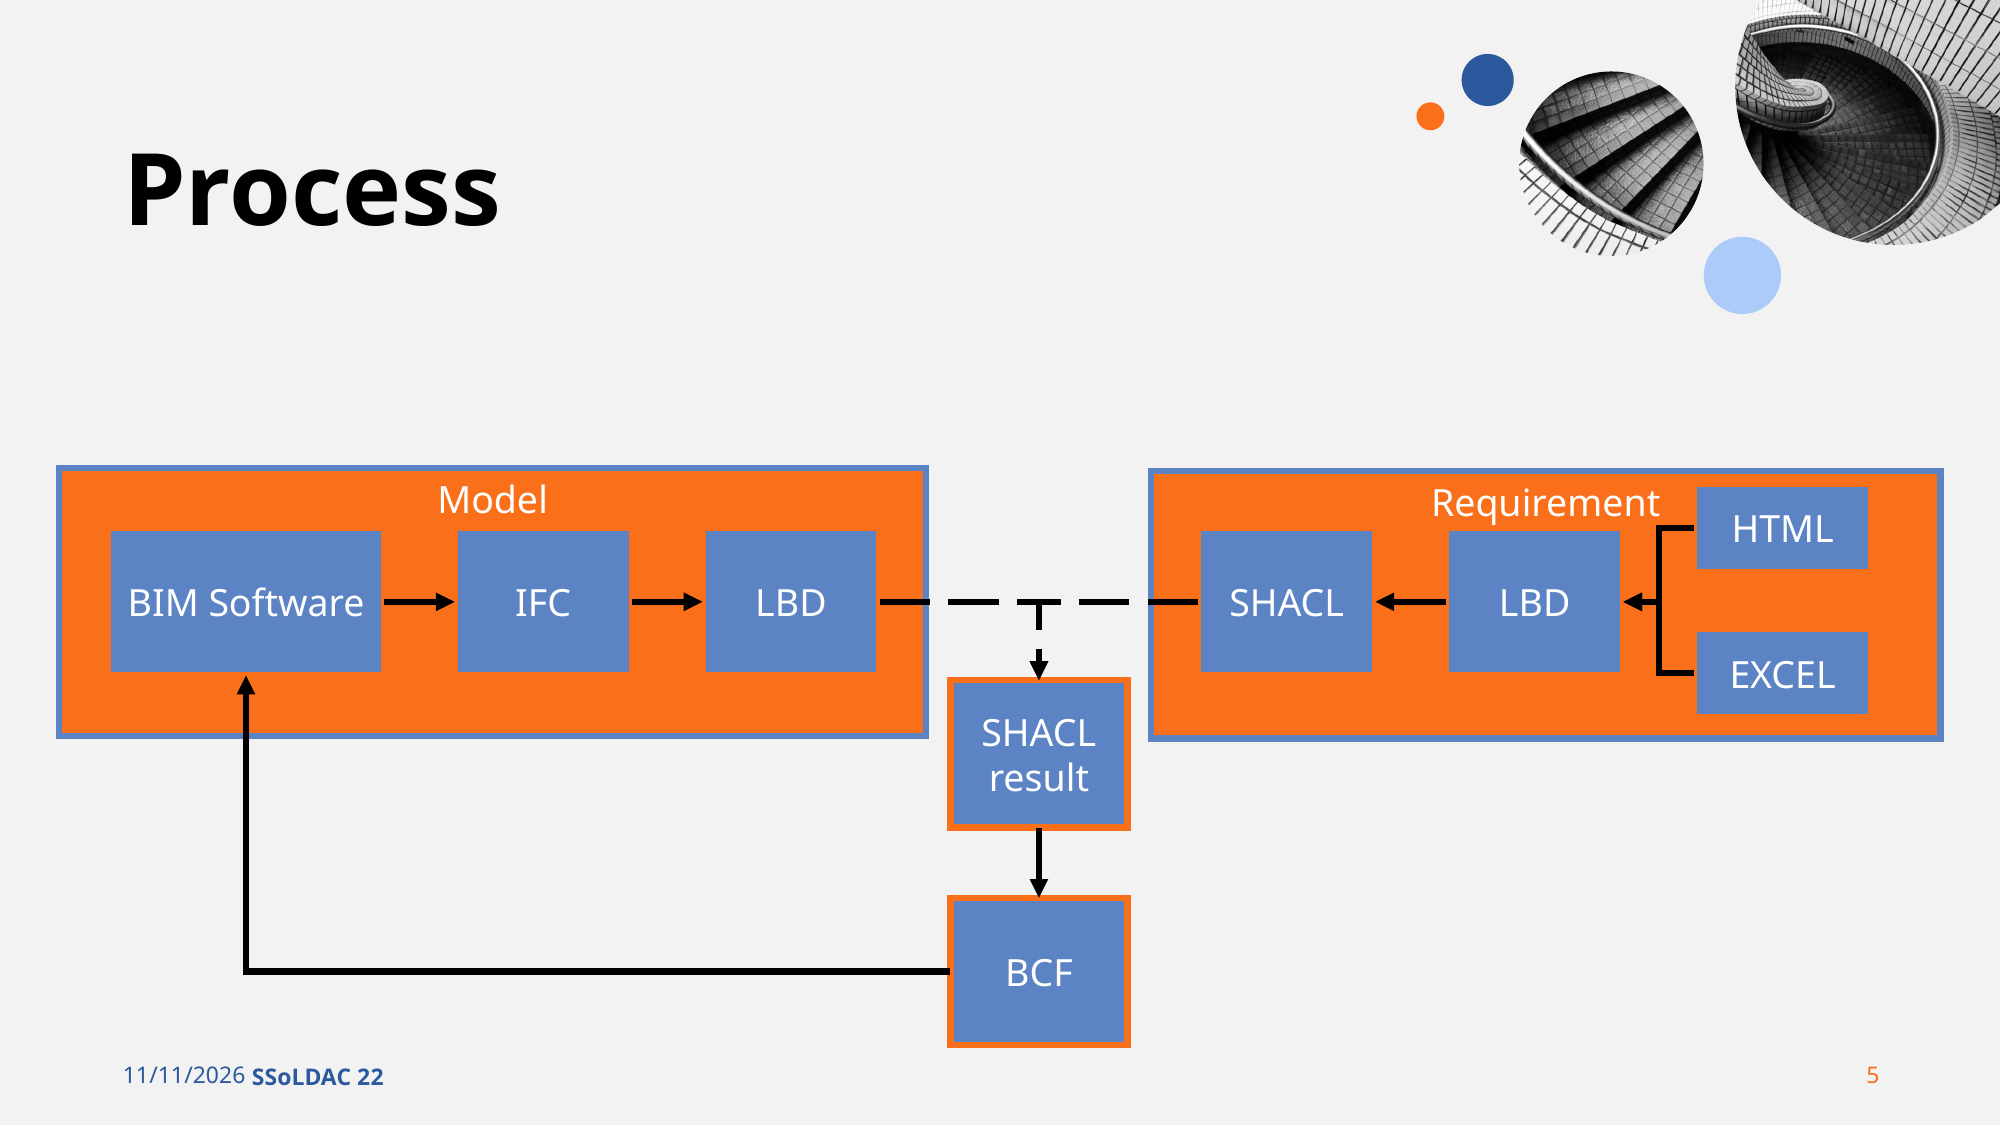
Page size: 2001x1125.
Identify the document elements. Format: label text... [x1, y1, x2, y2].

title Process [108, 132, 1084, 269]
text_box IFC [454, 527, 633, 675]
text_box LBD [1445, 527, 1624, 677]
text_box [246, 675, 951, 972]
text_box BCF [949, 897, 1129, 1046]
picture [1519, 0, 2000, 256]
text_box SHACL result [951, 680, 1129, 829]
text_box HTML [1693, 483, 1872, 573]
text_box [879, 601, 1039, 680]
text_box Model [58, 467, 927, 737]
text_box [1039, 601, 1199, 680]
text_box Requirement [1150, 470, 1942, 740]
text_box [1623, 601, 1695, 674]
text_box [1623, 527, 1695, 601]
text_box SHACL [1197, 527, 1376, 677]
text_box LBD [701, 527, 881, 675]
text_box EXCEL [1693, 628, 1872, 718]
text_box BIM Software [107, 527, 385, 677]
